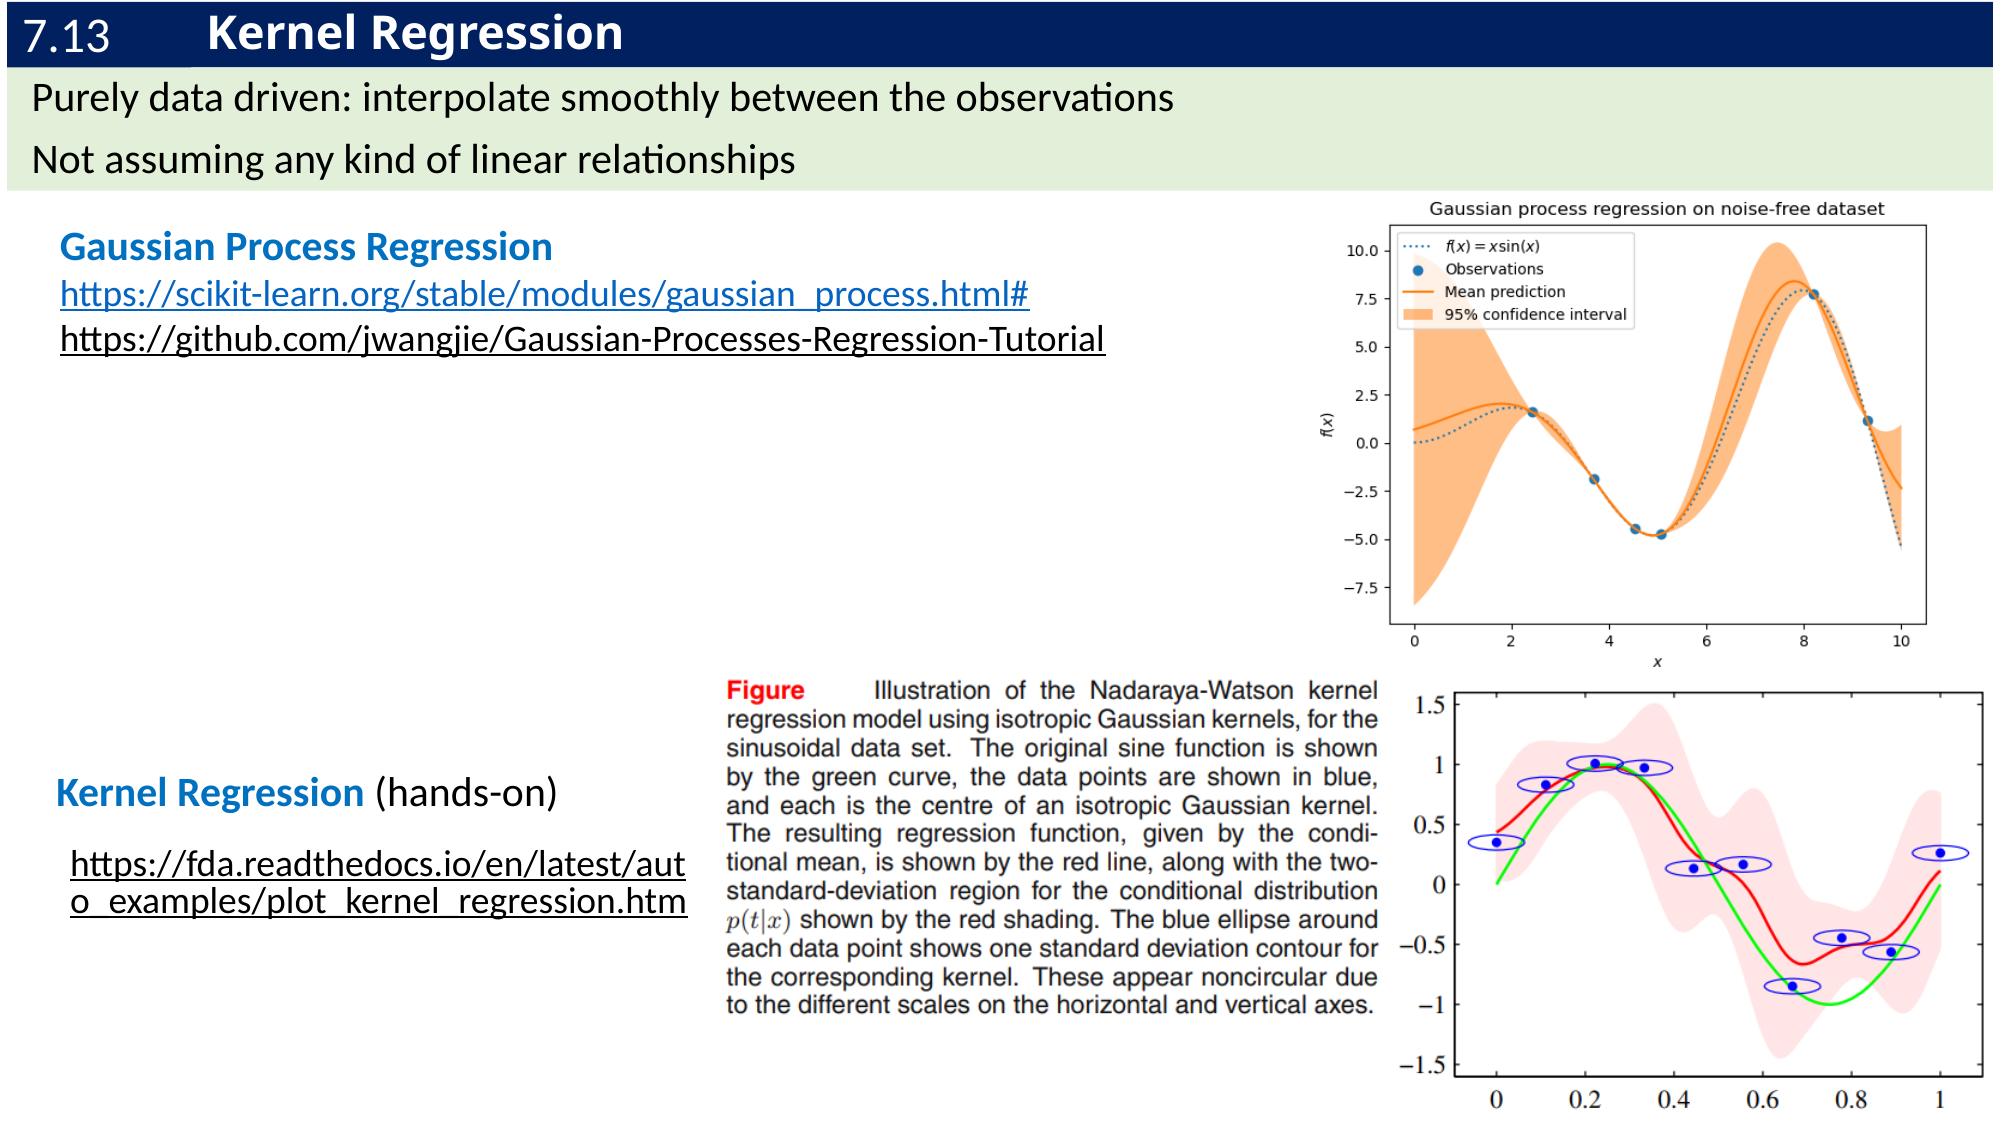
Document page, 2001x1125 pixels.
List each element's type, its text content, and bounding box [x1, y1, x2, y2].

text_box https://fda.readthedocs.io/en/latest/auto_examples/plot_kernel_regression.htm [55, 831, 712, 936]
text_box Kernel Regression (hands-on) [41, 757, 720, 823]
list Purely data driven: interpolate smoothly between the observations Not assuming any kind of linear relationships [7, 67, 1993, 191]
picture [720, 162, 1995, 1120]
title Kernel Regression [192, 1, 1993, 67]
text_box Gaussian Process Regression https://scikit-learn.org/stable/modules/gaussian_process.html# https://github.com/jwangjie/Gaussian-Processes-Regression-Tutorial [45, 211, 1303, 367]
list 7.13 [7, 1, 192, 68]
